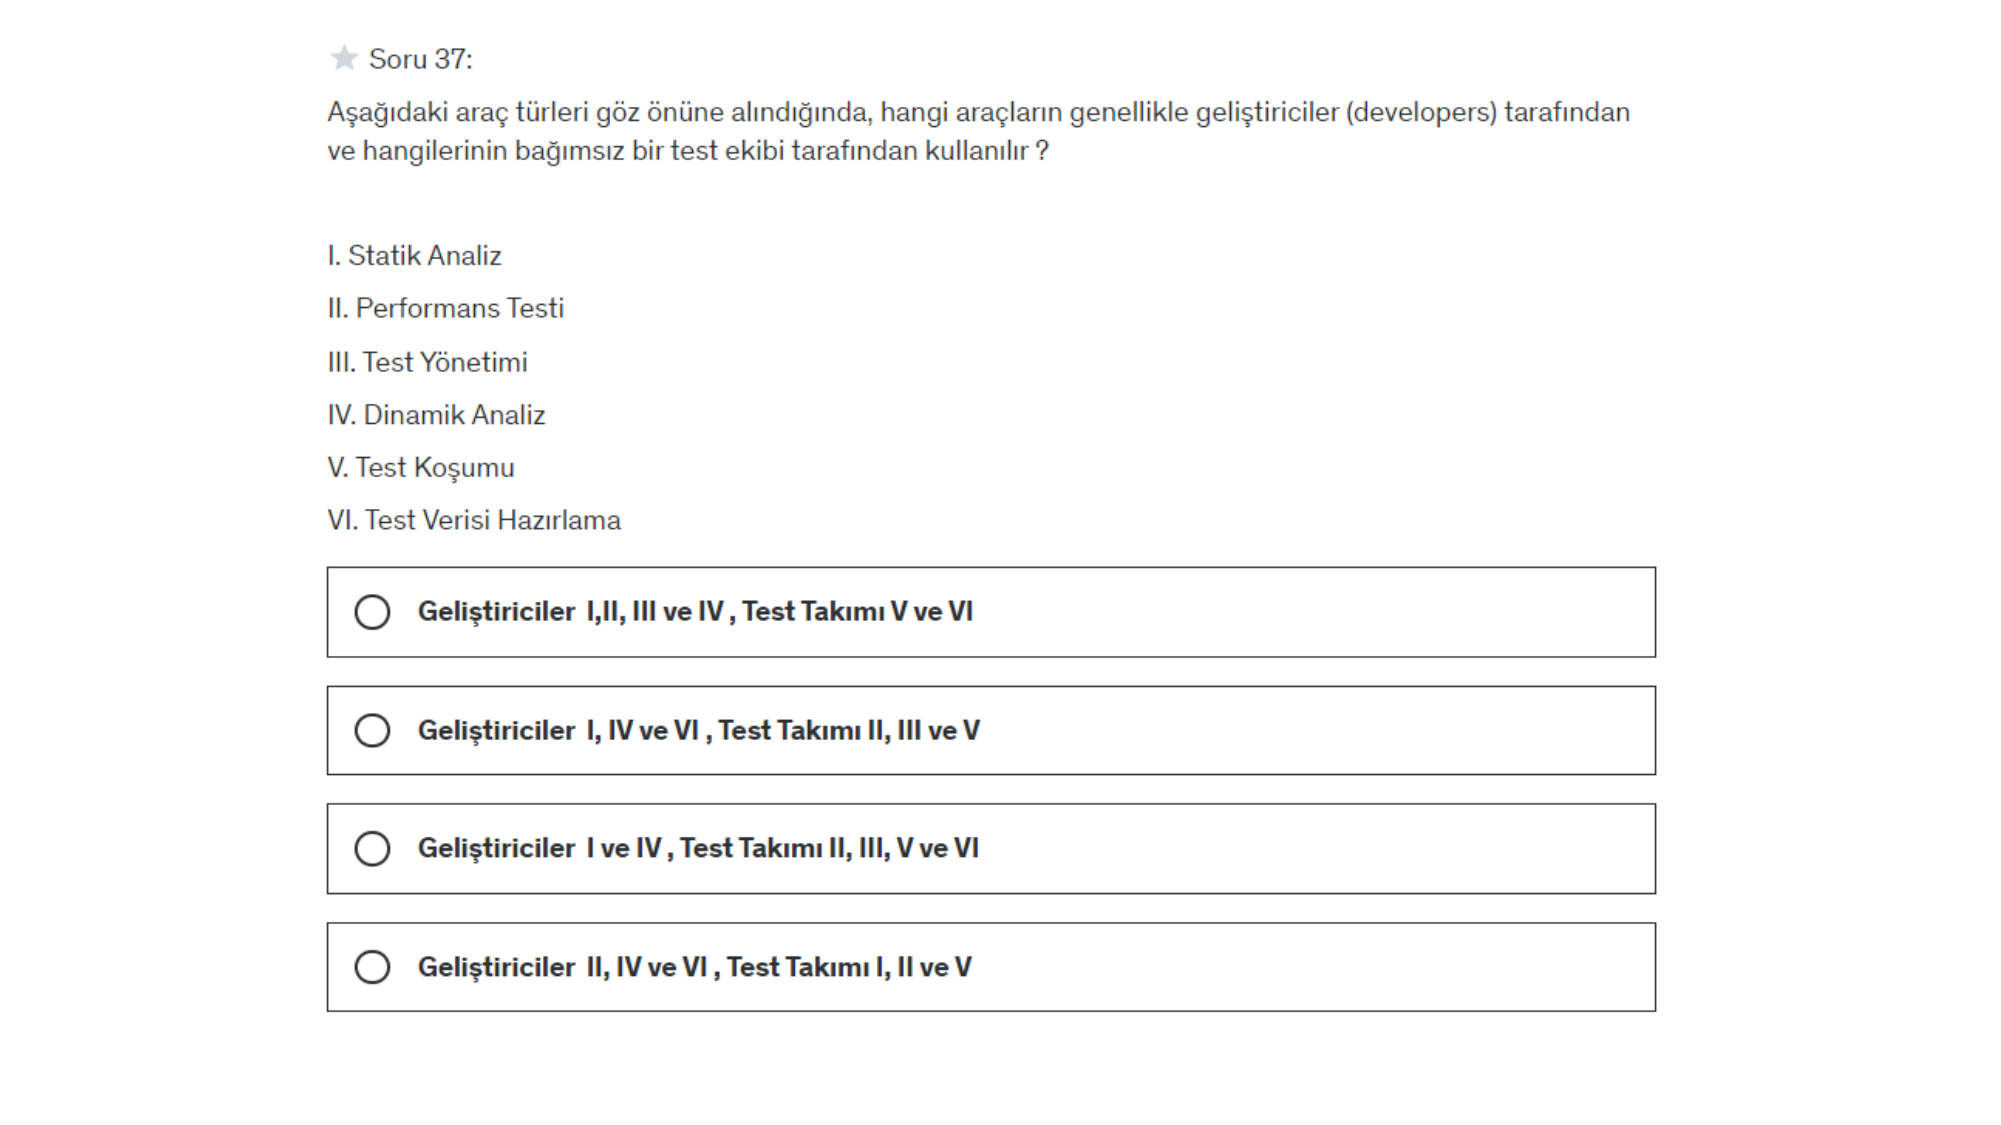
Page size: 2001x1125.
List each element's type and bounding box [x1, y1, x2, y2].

list [307, 41, 1669, 1023]
